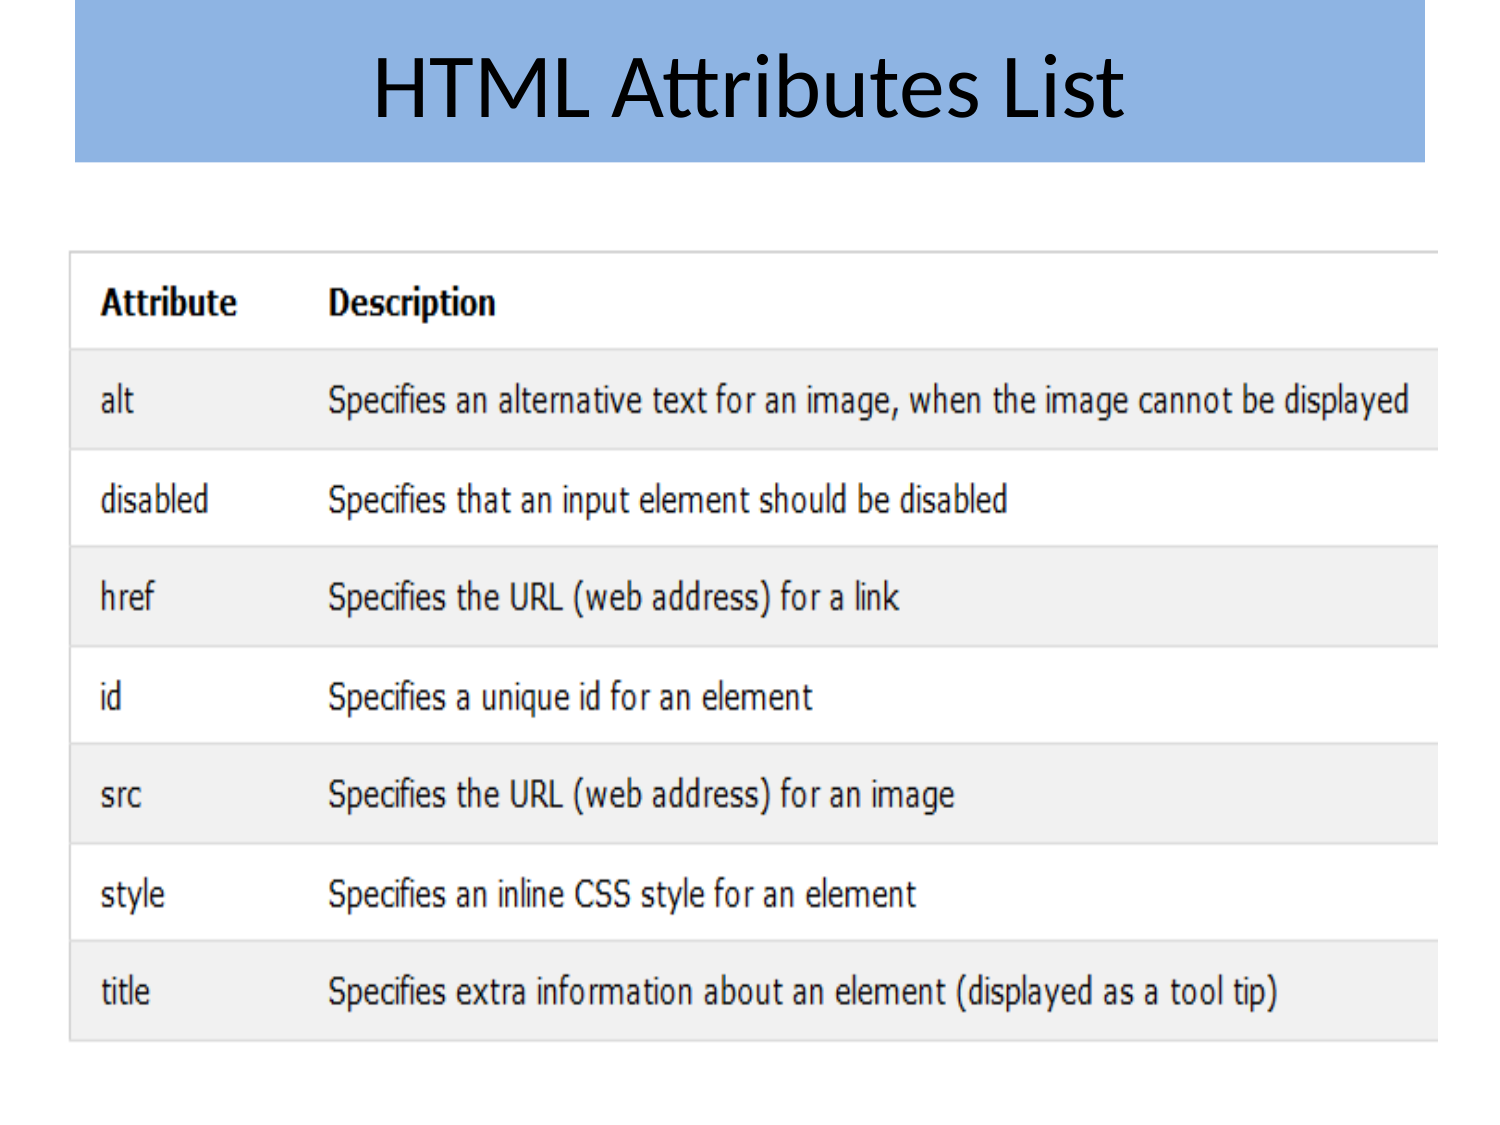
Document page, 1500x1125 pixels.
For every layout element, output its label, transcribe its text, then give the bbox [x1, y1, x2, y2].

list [62, 224, 1438, 1051]
title HTML Attributes List [75, 0, 1425, 163]
